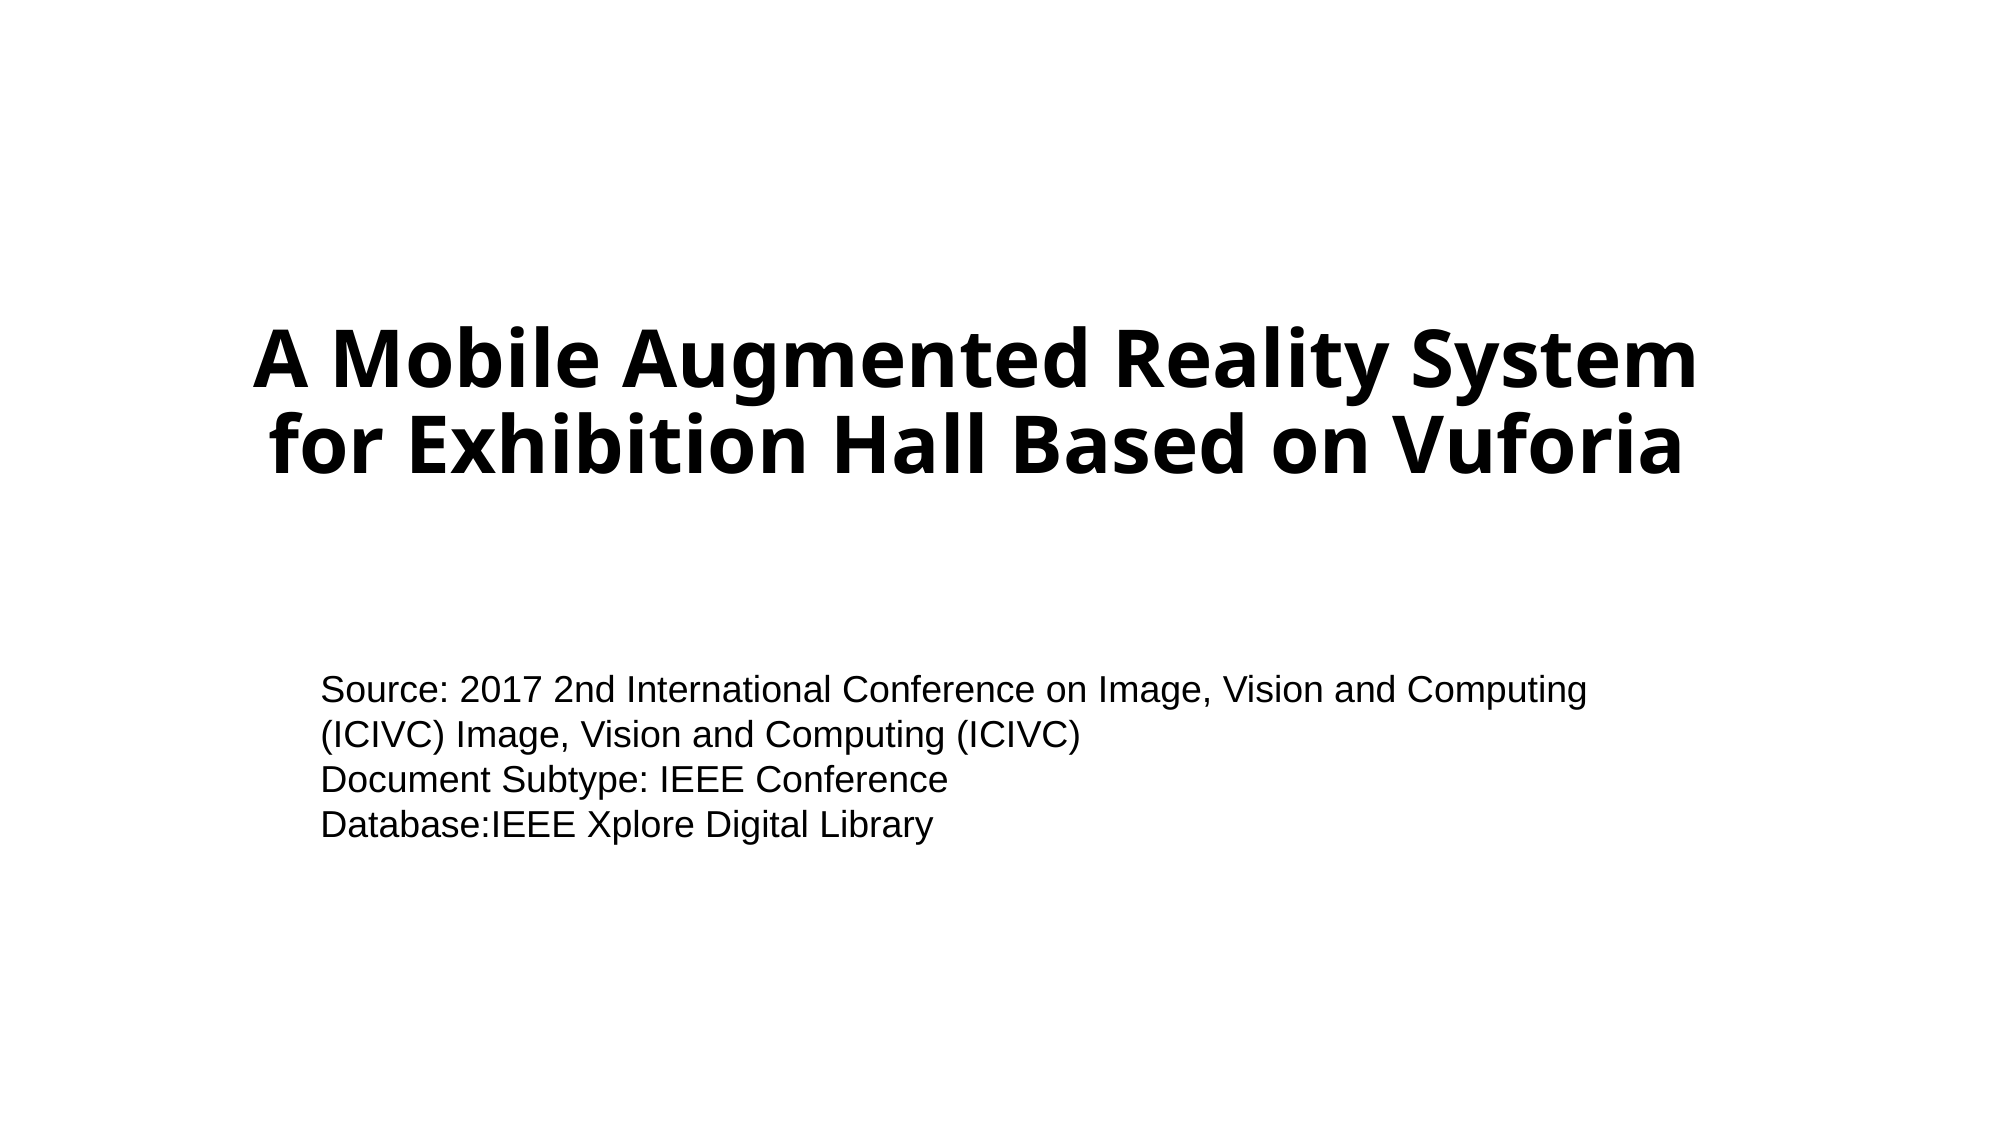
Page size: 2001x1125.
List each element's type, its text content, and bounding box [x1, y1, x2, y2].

title A Mobile Augmented Reality System for Exhibition Hall Based on Vuforia [227, 309, 1728, 499]
text_box Source: 2017 2nd International Conference on Image, Vision and Computing (ICIVC) Image, Vision and Computing (ICIVC) Document Subtype: IEEE Conference Database:IEEE Xplore Digital Library [305, 657, 1625, 853]
